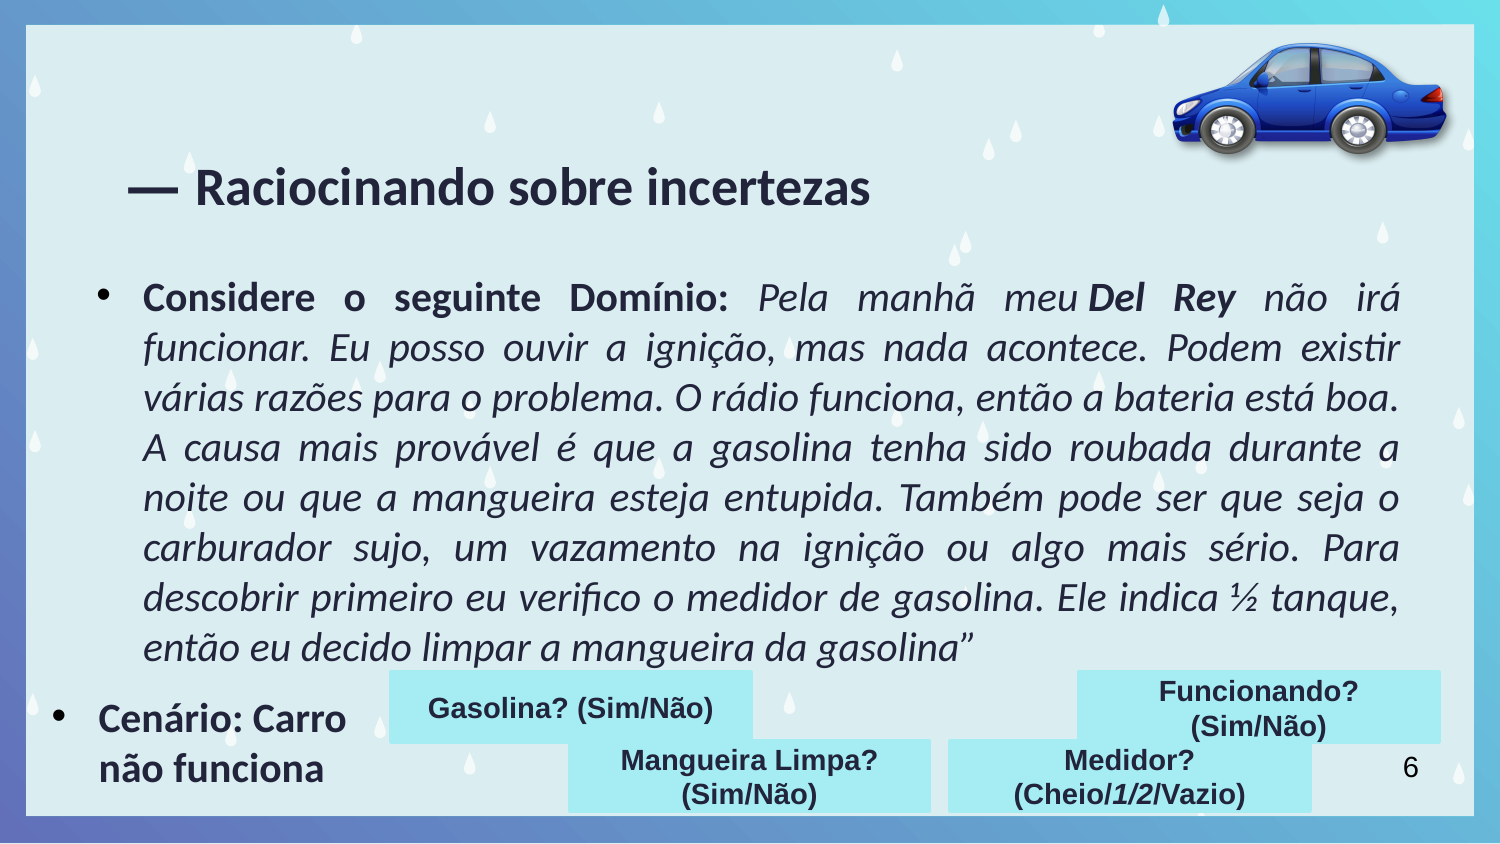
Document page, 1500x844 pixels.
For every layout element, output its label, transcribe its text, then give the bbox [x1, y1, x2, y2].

text_box Mangueira Limpa? (Sim/Não) [568, 739, 931, 813]
text_box Funcionando? (Sim/Não) [1077, 670, 1441, 744]
text_box Cenário: Carro não funciona [36, 683, 429, 799]
text_box 6 [1387, 741, 1438, 792]
text_box Gasolina? (Sim/Não) [389, 670, 753, 744]
picture [1389, 39, 1451, 159]
text_box Medidor? (Cheio/1/2/Vazio) [948, 739, 1312, 813]
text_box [948, 3, 1389, 267]
text_box Considere o seguinte Domínio: Pela manhã meu Del Rey não irá funcionar. Eu posso ouvir a ignição, mas nada acontece. Podem existir várias razões para o problema. O rádio funciona, então a bateria está boa. A causa mais provável é que a gasolina tenha sido roubada durante a noite ou que a mangueira esteja entupida. Também pode ser que seja o carburador sujo, um vazamento na ignição ou algo mais sério. Para descobrir primeiro eu verifico o medidor de gasolina. Ele indica ½ tanque, então eu decido limpar a mangueira da gasolina” [81, 261, 1417, 677]
title — Raciocinando sobre incertezas [111, 134, 943, 233]
